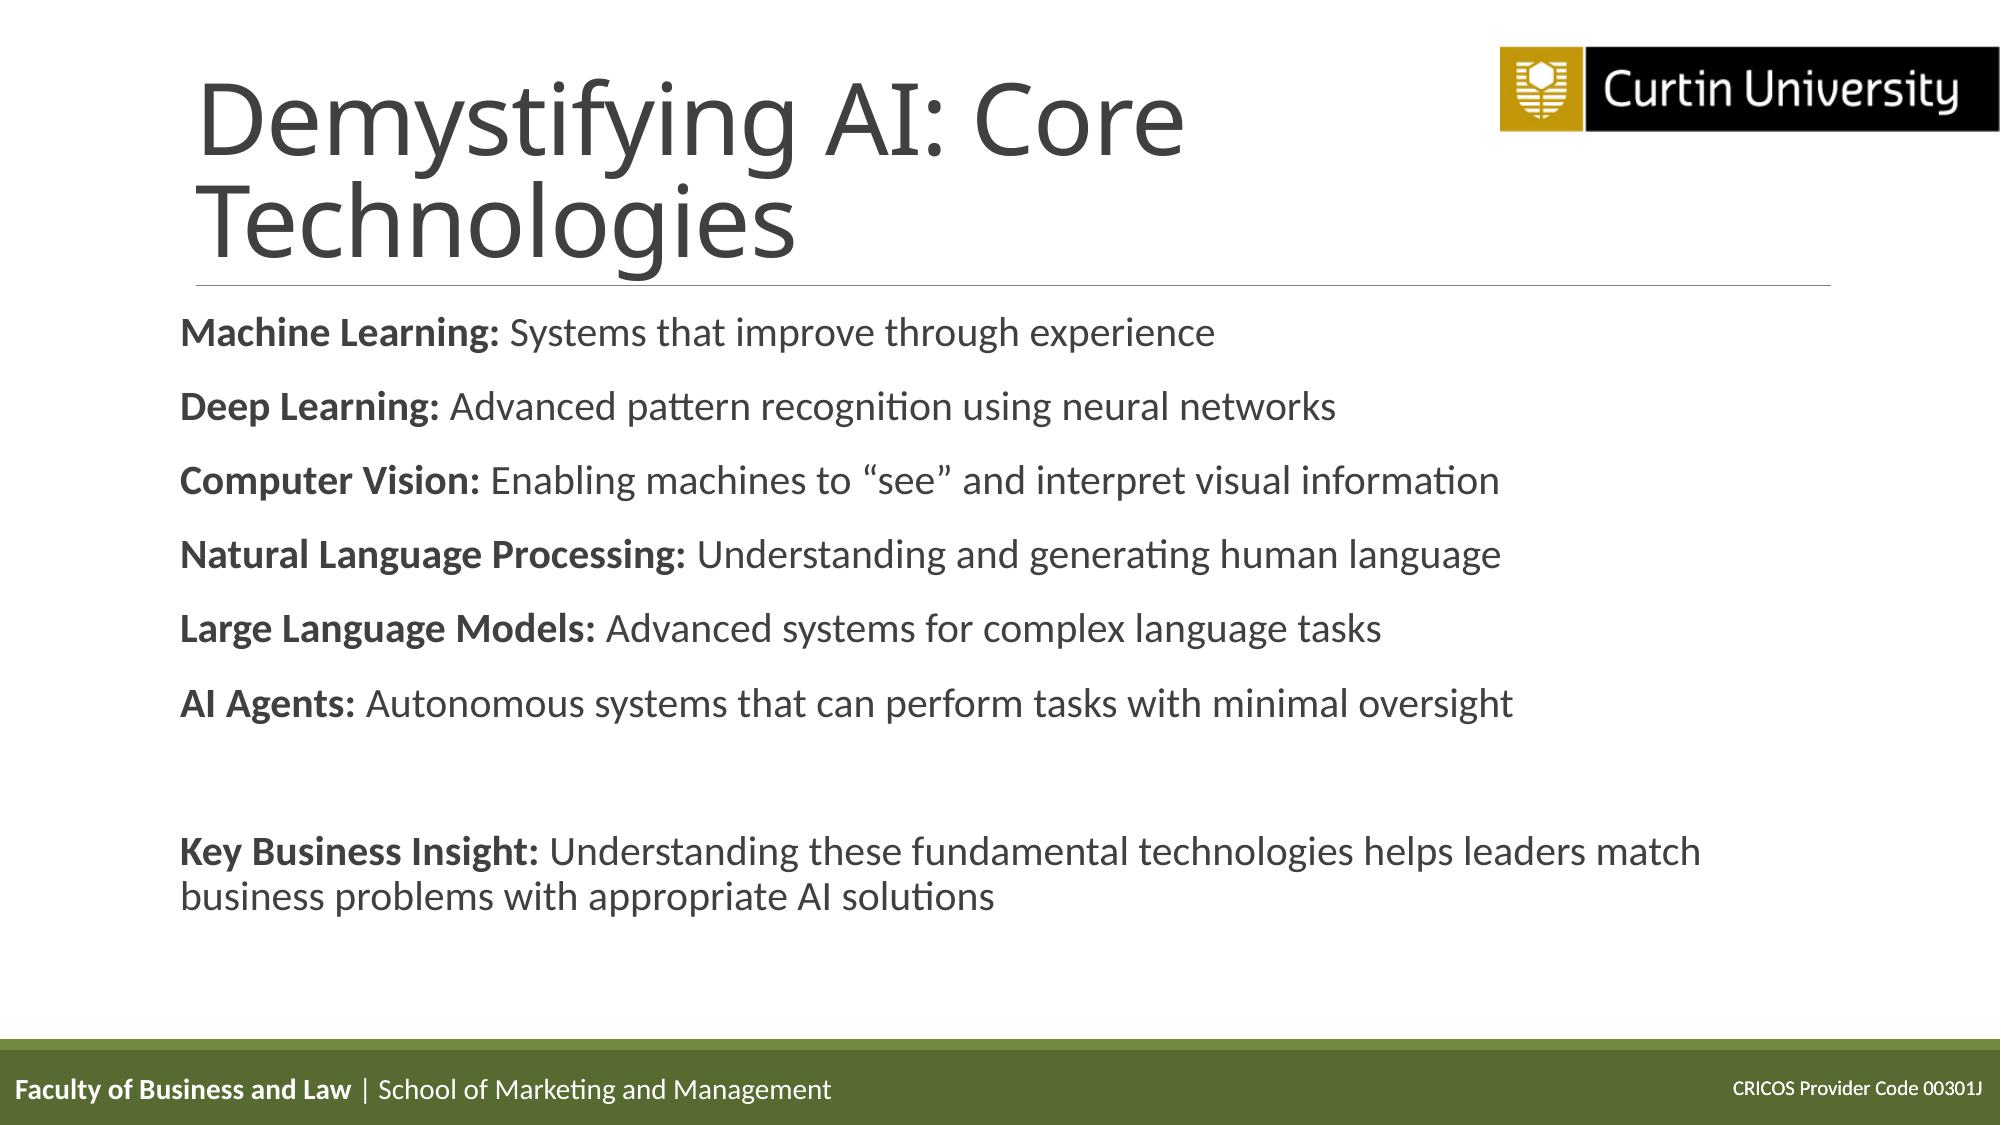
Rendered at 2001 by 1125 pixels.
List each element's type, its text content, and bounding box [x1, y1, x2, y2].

footer Faculty of Business and Law | School of Marketing and Management [0, 1057, 1646, 1118]
list Machine Learning: Systems that improve through experience Deep Learning: Advanced pattern recognition using neural networks Computer Vision: Enabling machines to “see” and interpret visual information Natural Language Processing: Understanding and generating human language Large Language Models: Advanced systems for complex language tasks AI Agents: Autonomous systems that can perform tasks with minimal oversight Key Business Insight: Understanding these fundamental technologies helps leaders match business problems with appropriate AI solutions [180, 302, 1830, 963]
picture [1500, 46, 2000, 132]
title Demystifying AI: Core Technologies [180, 47, 1830, 285]
